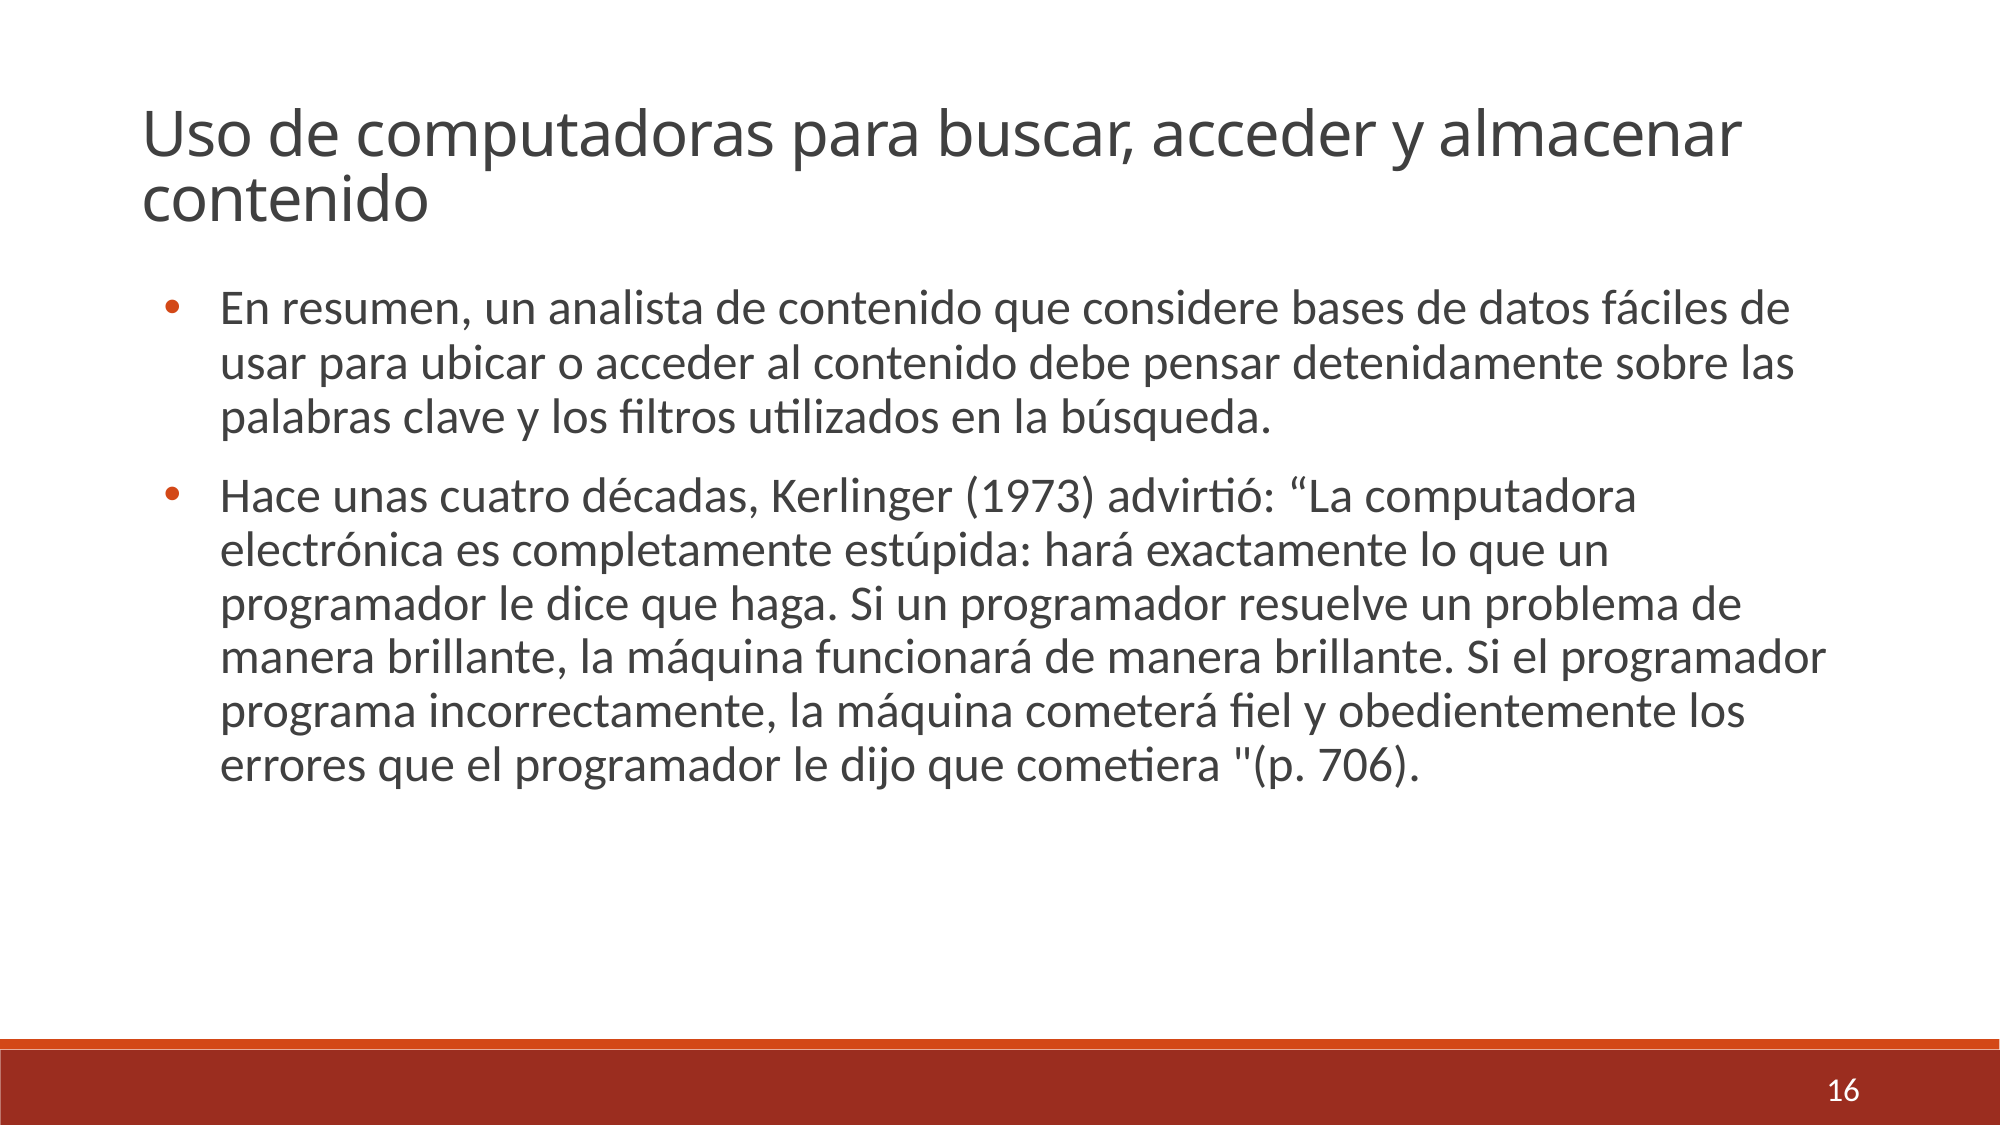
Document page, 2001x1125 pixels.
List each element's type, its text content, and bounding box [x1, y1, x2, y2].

text_box En resumen, un analista de contenido que considere bases de datos fáciles de usar para ubicar o acceder al contenido debe pensar detenidamente sobre las palabras clave y los filtros utilizados en la búsqueda. Hace unas cuatro décadas, Kerlinger (1973) advirtió: “La computadora electrónica es completamente estúpida: hará exactamente lo que un programador le dice que haga. Si un programador resuelve un problema de manera brillante, la máquina funcionará de manera brillante. Si el programador programa incorrectamente, la máquina cometerá fiel y obedientemente los errores que el programador le dijo que cometiera "(p. 706). [148, 274, 1853, 1047]
slide_number 16 [126, 1061, 1875, 1115]
text_box Uso de computadoras para buscar, acceder y almacenar contenido [126, 97, 1821, 242]
